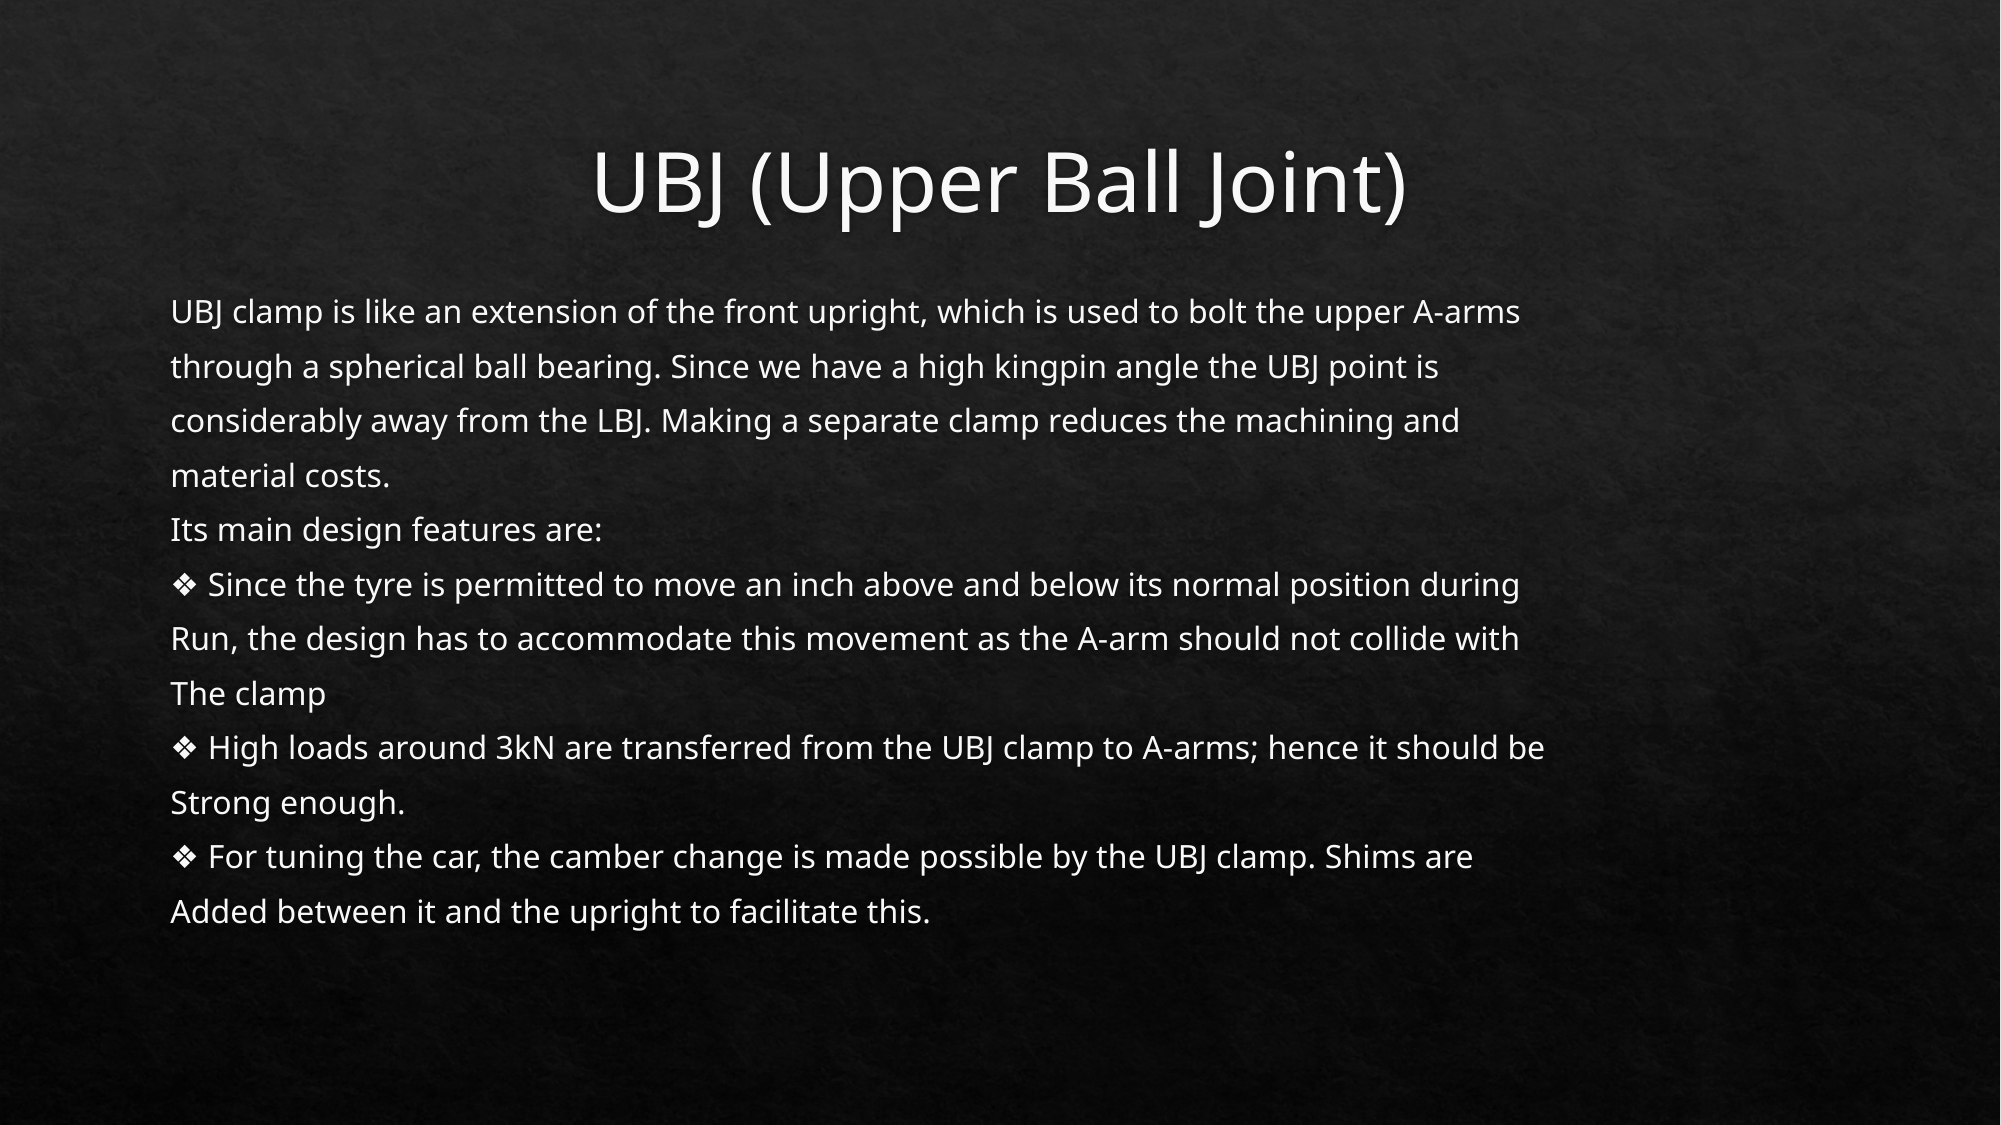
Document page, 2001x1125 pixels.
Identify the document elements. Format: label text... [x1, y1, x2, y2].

list UBJ clamp is like an extension of the front upright, which is used to bolt the upper A-arms through a spherical ball bearing. Since we have a high kingpin angle the UBJ point is considerably away from the LBJ. Making a separate clamp reduces the machining and material costs. Its main design features are: ❖ Since the tyre is permitted to move an inch above and below its normal position during Run, the design has to accommodate this movement as the A-arm should not collide with The clamp ❖ High loads around 3kN are transferred from the UBJ clamp to A-arms; hence it should be Strong enough. ❖ For tuning the car, the camber change is made possible by the UBJ clamp. Shims are Added between it and the upright to facilitate this. [149, 284, 1849, 950]
title UBJ (Upper Ball Joint) [149, 99, 1849, 260]
